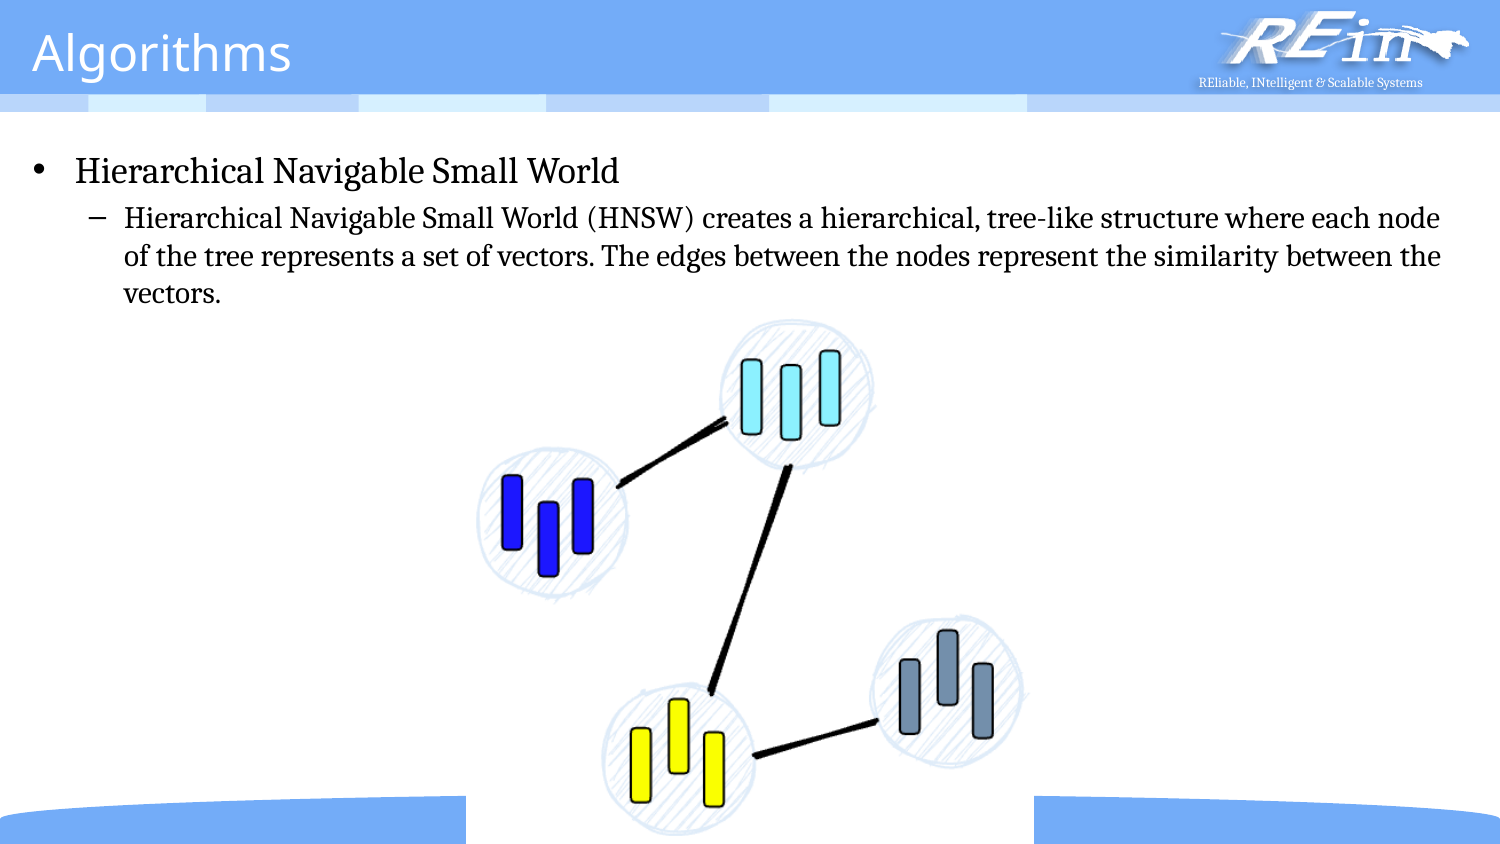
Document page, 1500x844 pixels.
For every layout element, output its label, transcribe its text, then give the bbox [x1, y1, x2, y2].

list Hierarchical Navigable Small World Hierarchical Navigable Small World (HNSW) creates a hierarchical, tree-like structure where each node of the tree represents a set of vectors. The edges between the nodes represent the similarity between the vectors. [17, 138, 1459, 786]
picture [466, 309, 1034, 844]
title Algorithms [17, 17, 1136, 86]
